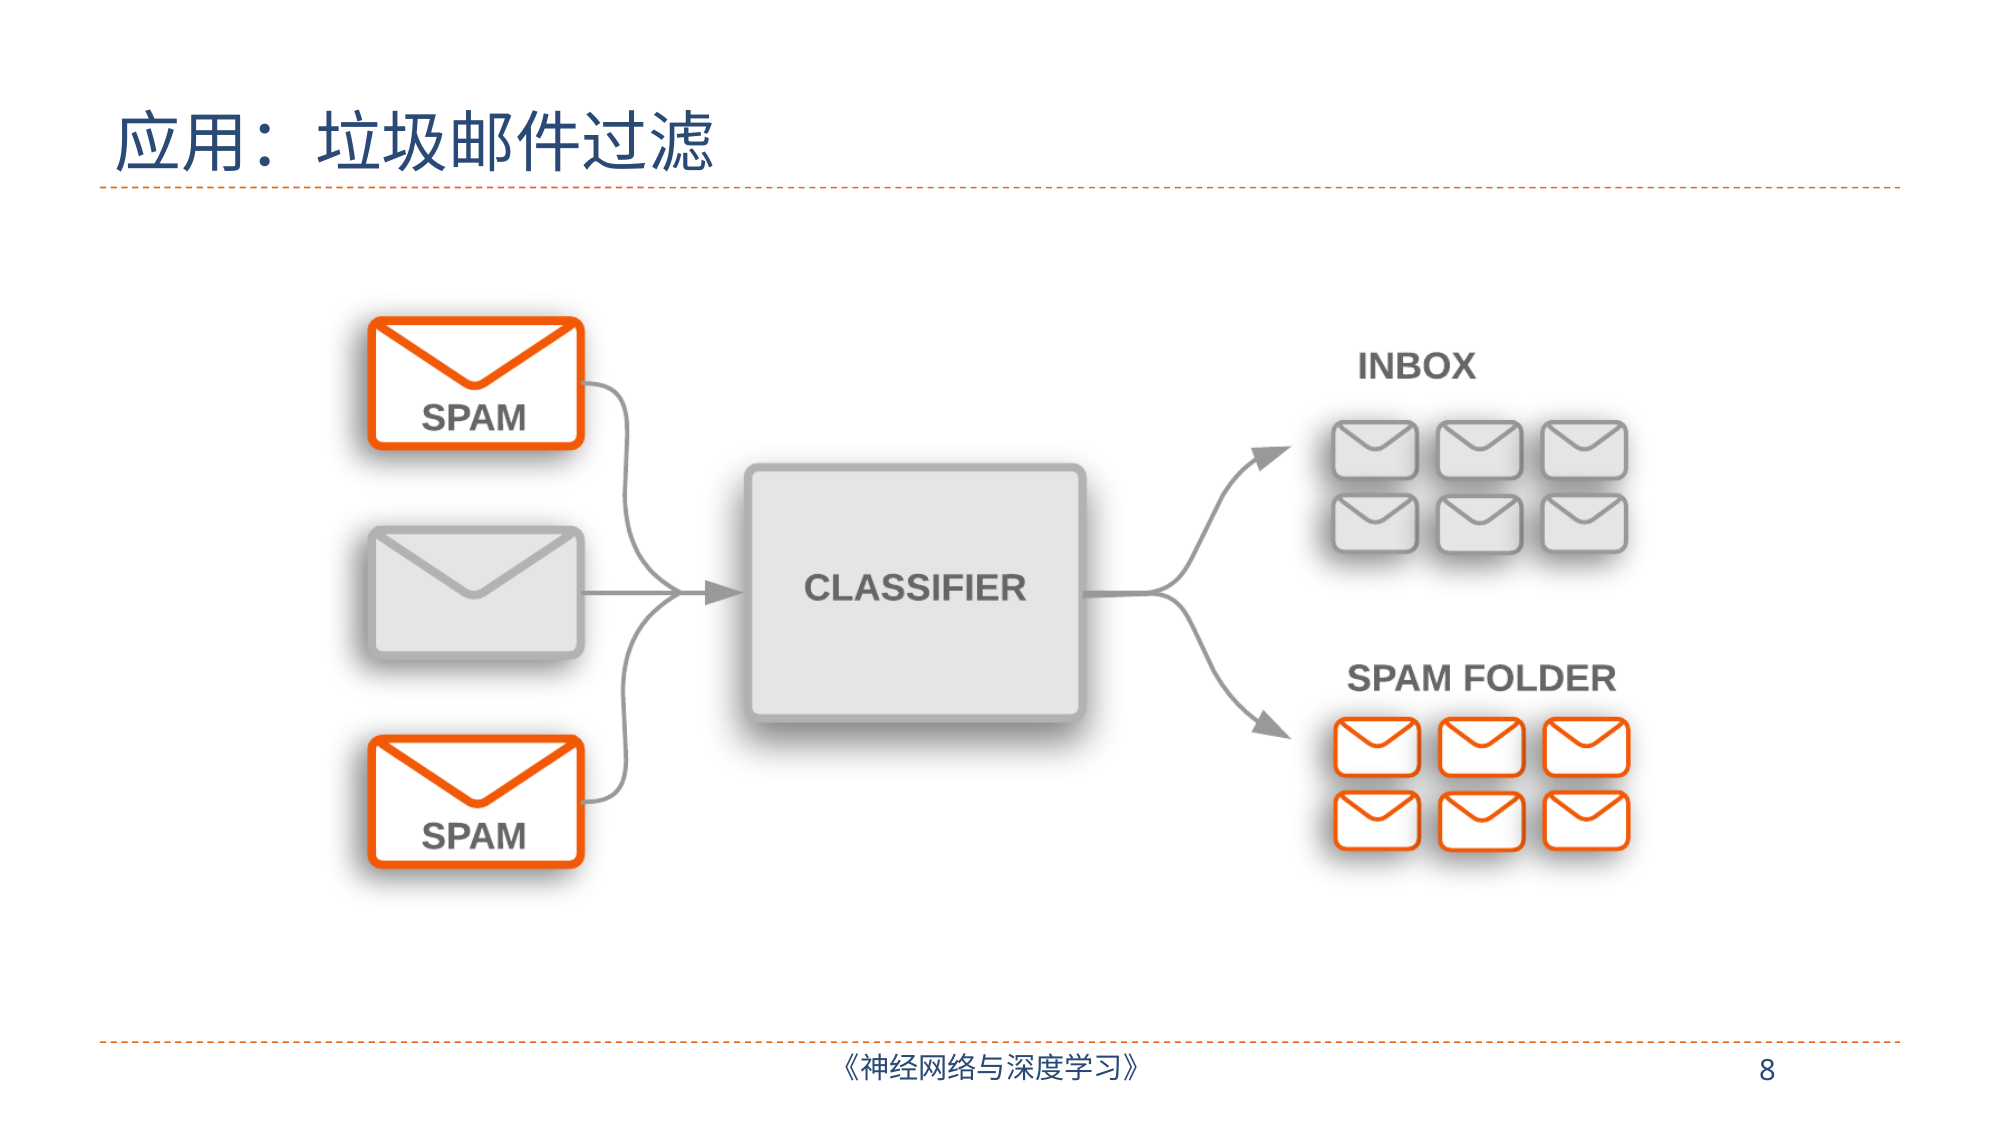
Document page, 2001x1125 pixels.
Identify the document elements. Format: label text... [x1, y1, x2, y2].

title 应用：垃圾邮件过滤 [99, 24, 1900, 188]
picture [288, 237, 1712, 949]
